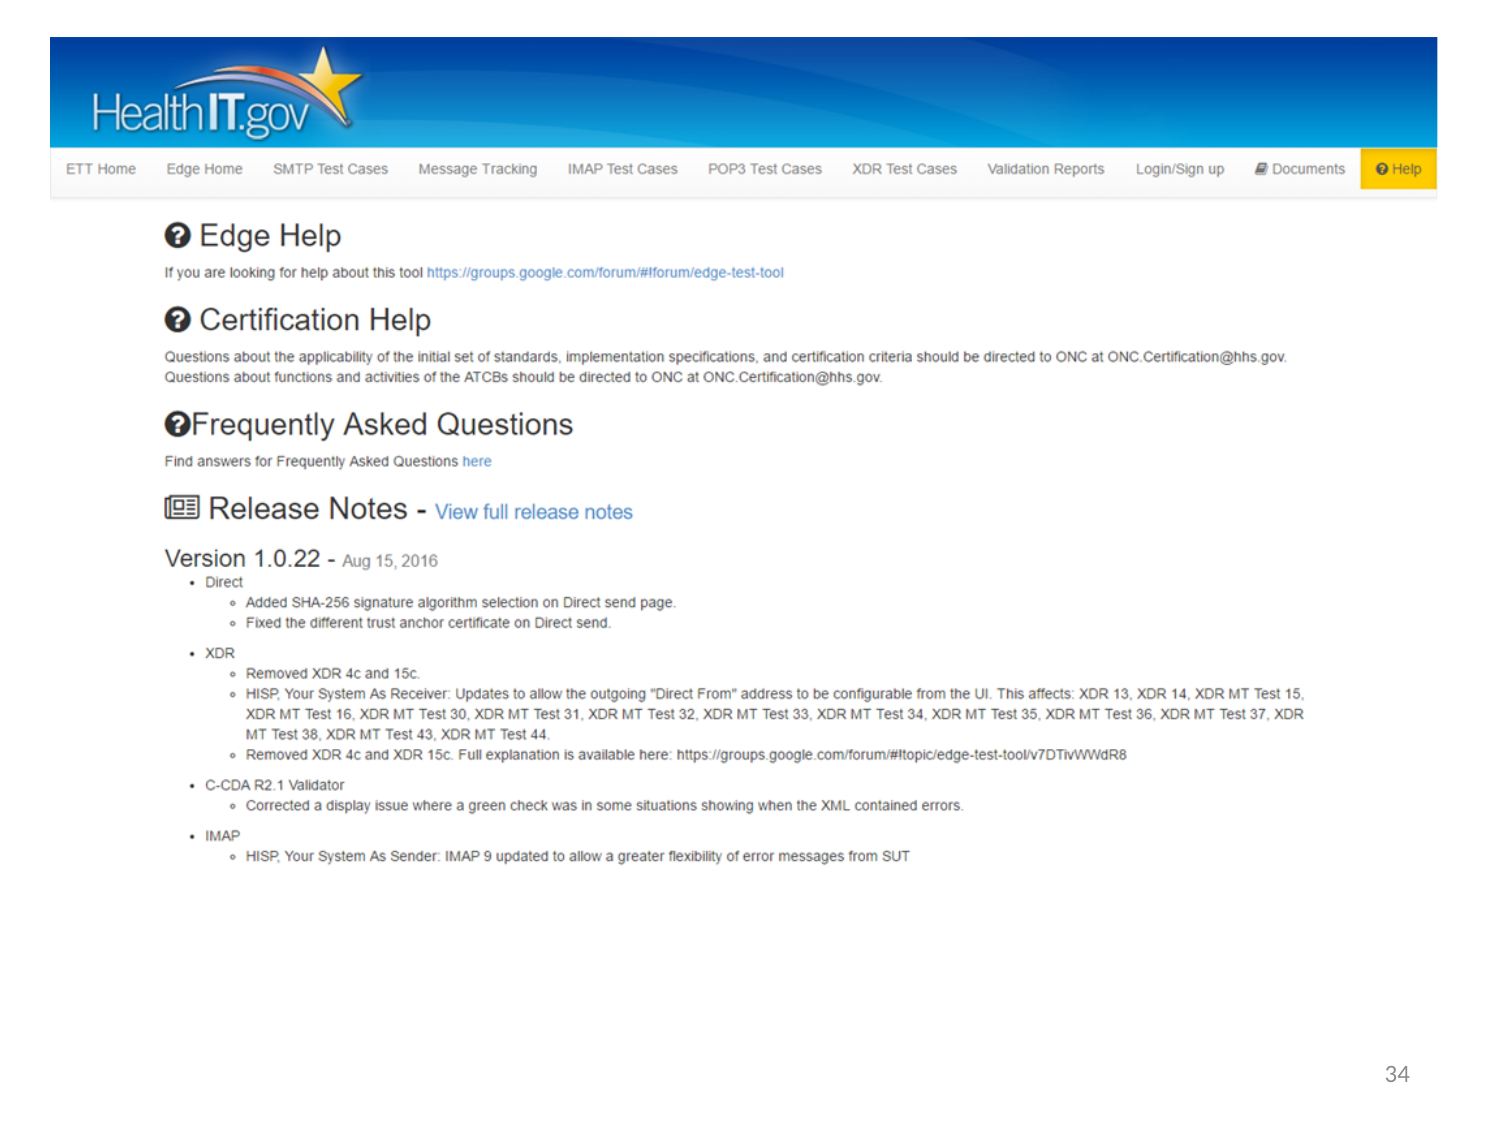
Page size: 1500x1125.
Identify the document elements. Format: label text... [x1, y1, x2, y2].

slide_number 34 [1074, 1042, 1425, 1103]
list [49, 37, 1438, 1026]
